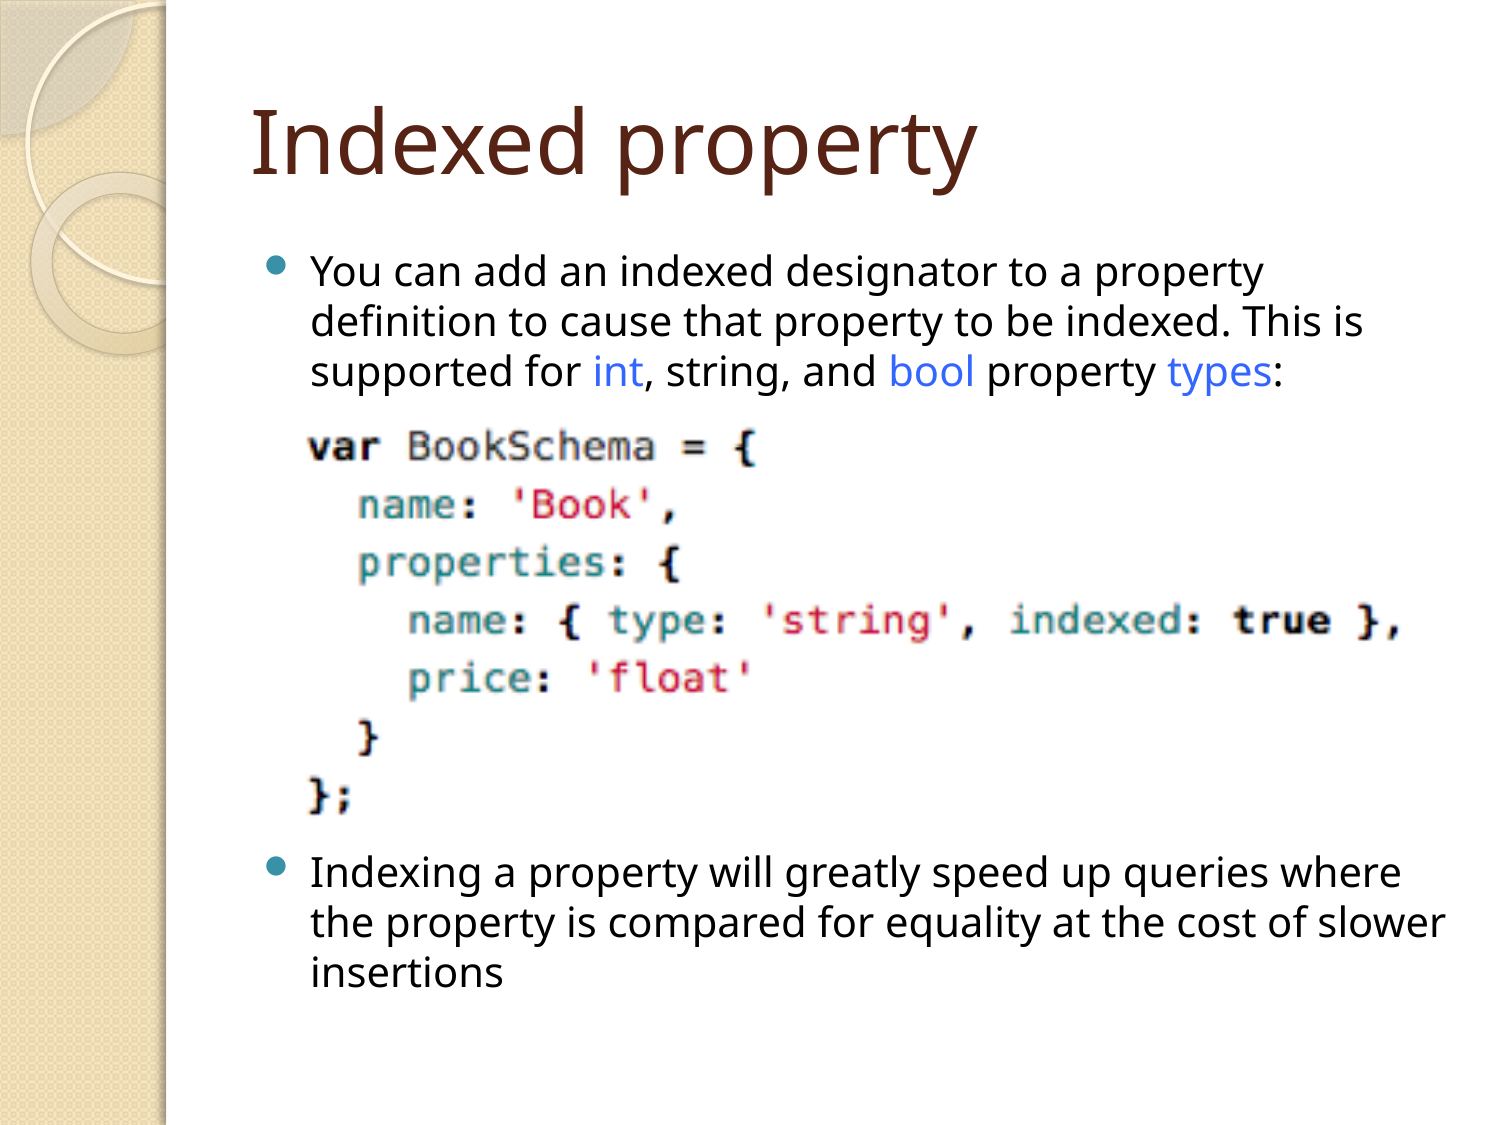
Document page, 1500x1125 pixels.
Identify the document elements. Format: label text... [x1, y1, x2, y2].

picture [287, 411, 1428, 841]
title Indexed property [235, 45, 1466, 233]
list You can add an indexed designator to a property definition to cause that property to be indexed. This is supported for int, string, and bool property types: Indexing a property will greatly speed up queries where the property is compared for equality at the cost of slower insertions [235, 237, 1466, 1025]
